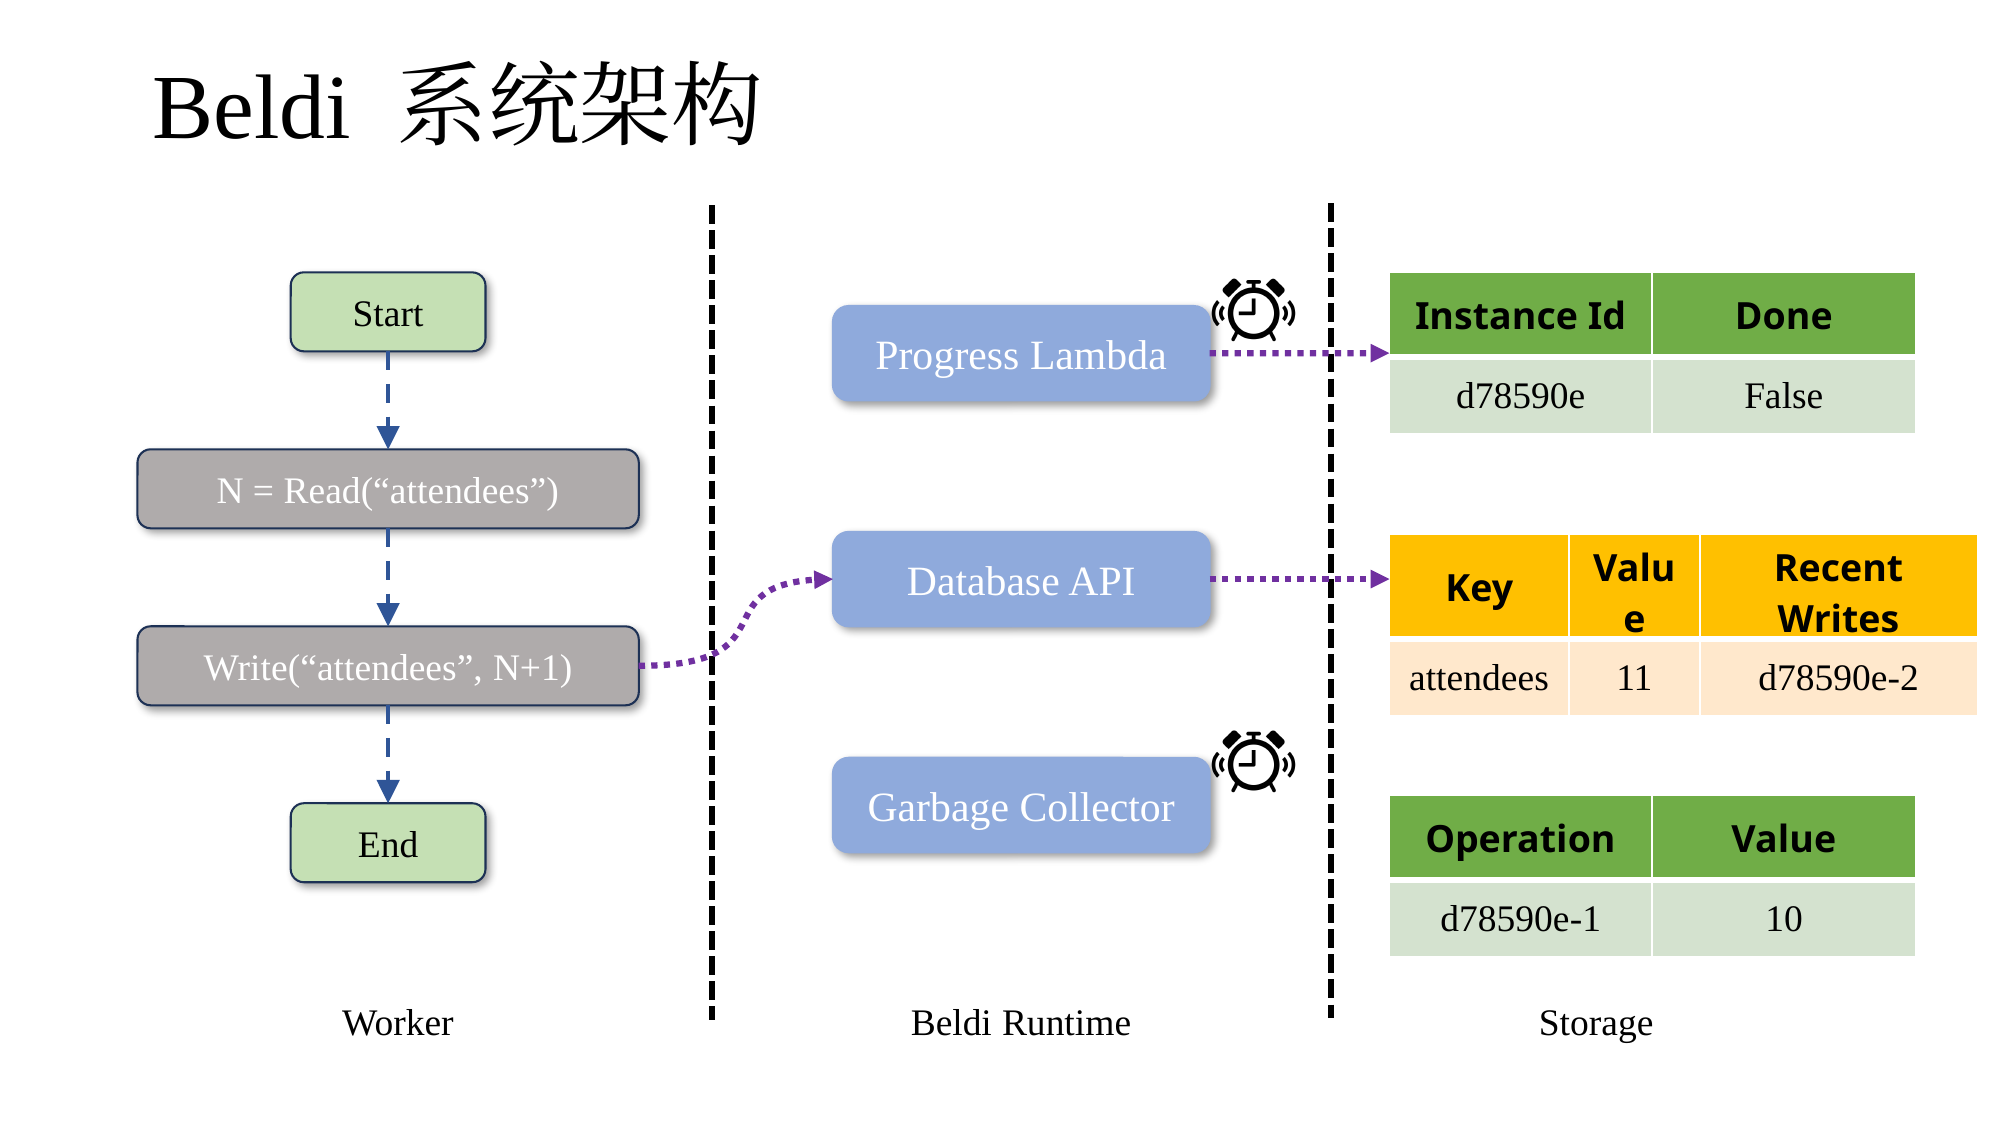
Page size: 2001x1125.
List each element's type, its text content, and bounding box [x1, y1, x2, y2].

text_box Write(“attendees”, N+1) [136, 625, 640, 707]
title Beldi 系统架构 [137, 0, 1863, 218]
table_cell False [1653, 360, 1915, 433]
table_cell 11 [1570, 642, 1699, 715]
table_header Key [1390, 535, 1568, 636]
table_cell d78590e-2 [1701, 642, 1977, 715]
picture [1209, 717, 1298, 805]
text_box N = Read(“attendees”) [136, 448, 640, 530]
table_header Value [1653, 796, 1915, 877]
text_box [638, 579, 833, 666]
text_box Beldi Runtime [896, 990, 1147, 1050]
table_cell attendees [1390, 642, 1568, 715]
table_header Operation [1390, 796, 1651, 877]
table_cell d78590e [1390, 360, 1651, 433]
text_box Worker [327, 990, 469, 1050]
text_box Start [289, 271, 487, 353]
table_header Instance Id [1390, 273, 1651, 354]
text_box End [289, 802, 487, 884]
table_header Value [1570, 535, 1699, 636]
text_box Storage [1524, 990, 1669, 1050]
table_cell 10 [1653, 883, 1915, 956]
table_cell d78590e-1 [1390, 883, 1651, 956]
text_box Progress Lambda [831, 304, 1211, 402]
table_header Done [1653, 273, 1915, 354]
table_header Recent Writes [1701, 535, 1977, 636]
text_box Database API [831, 530, 1211, 628]
picture [1209, 265, 1298, 354]
text_box Garbage Collector [831, 756, 1211, 854]
